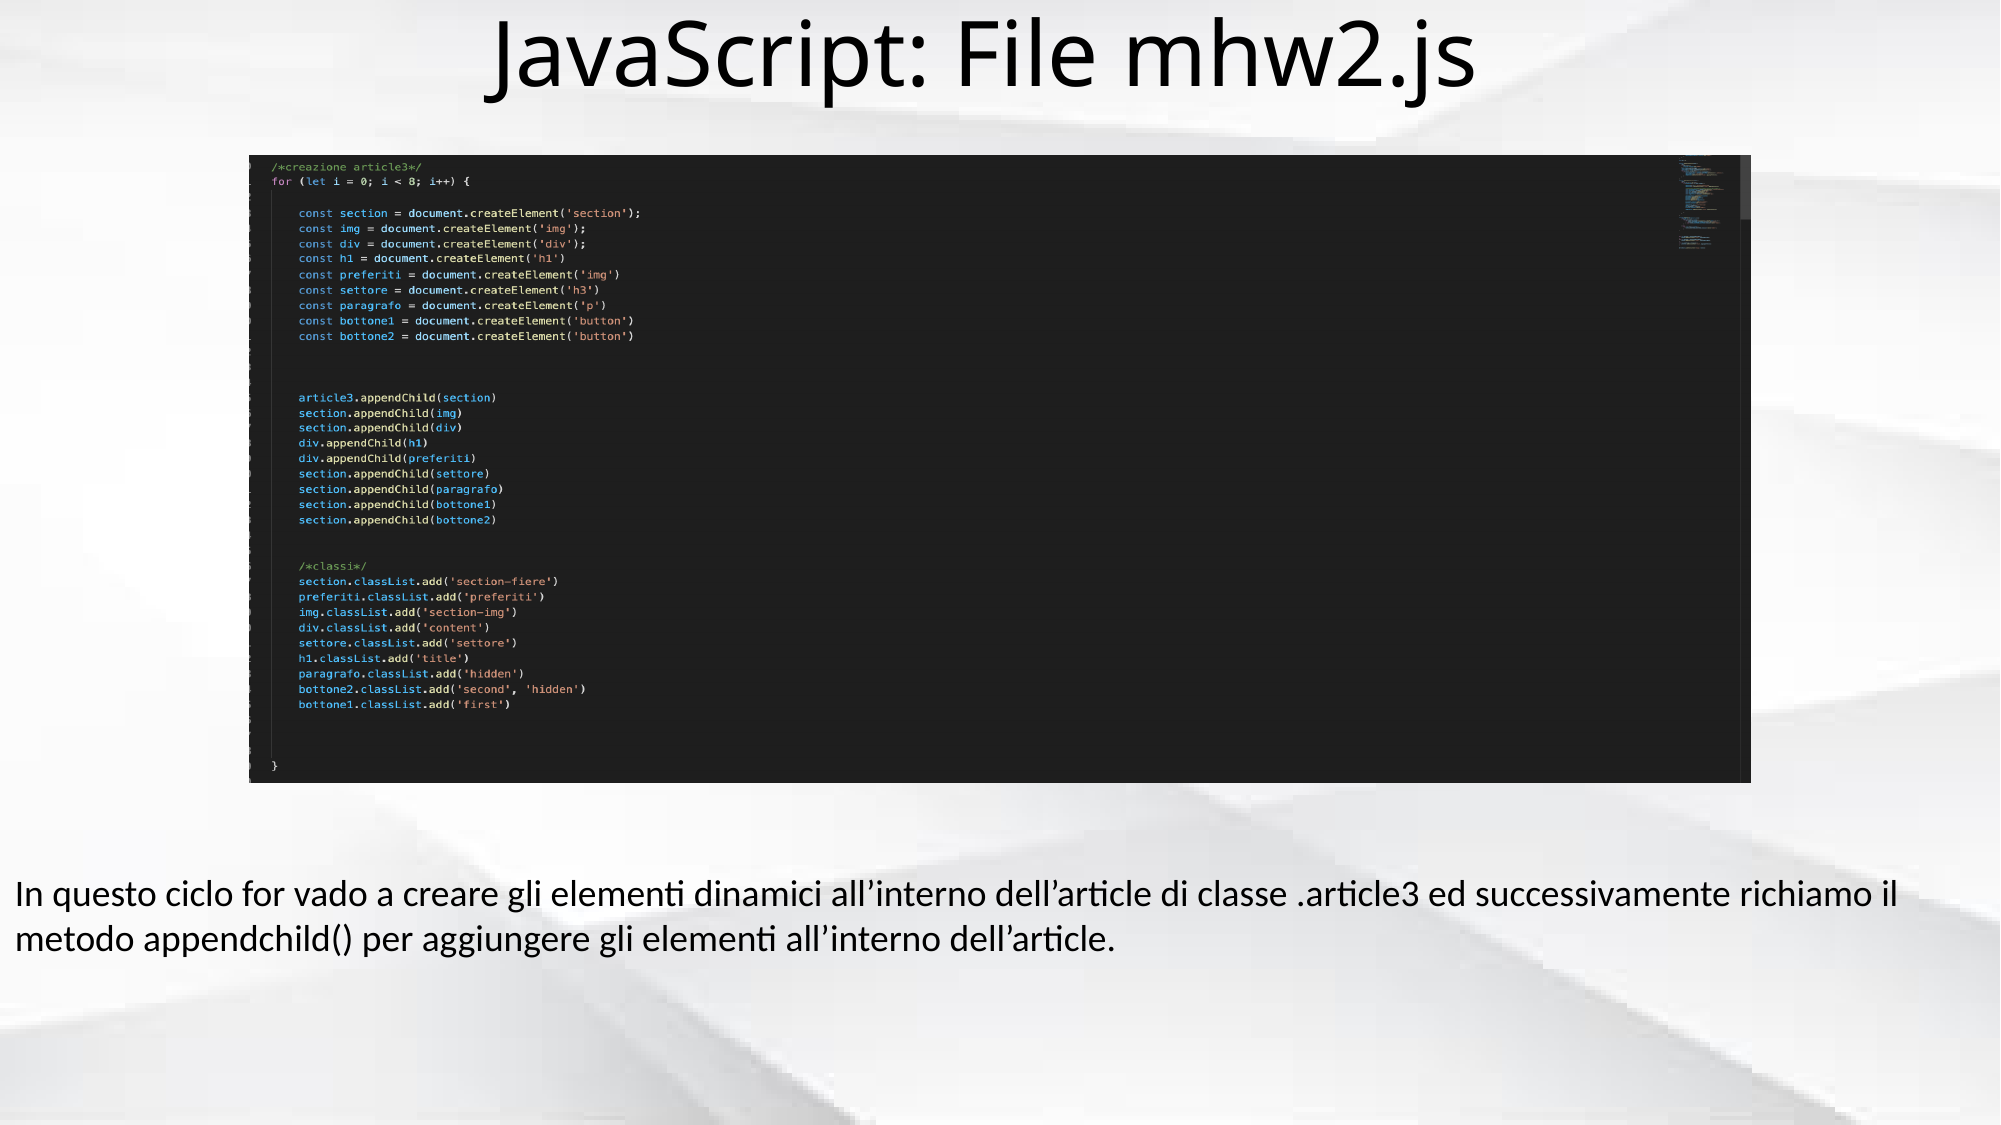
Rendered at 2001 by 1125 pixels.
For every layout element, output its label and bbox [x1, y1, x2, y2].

picture [0, 0, 2000, 1125]
list [249, 155, 1751, 783]
